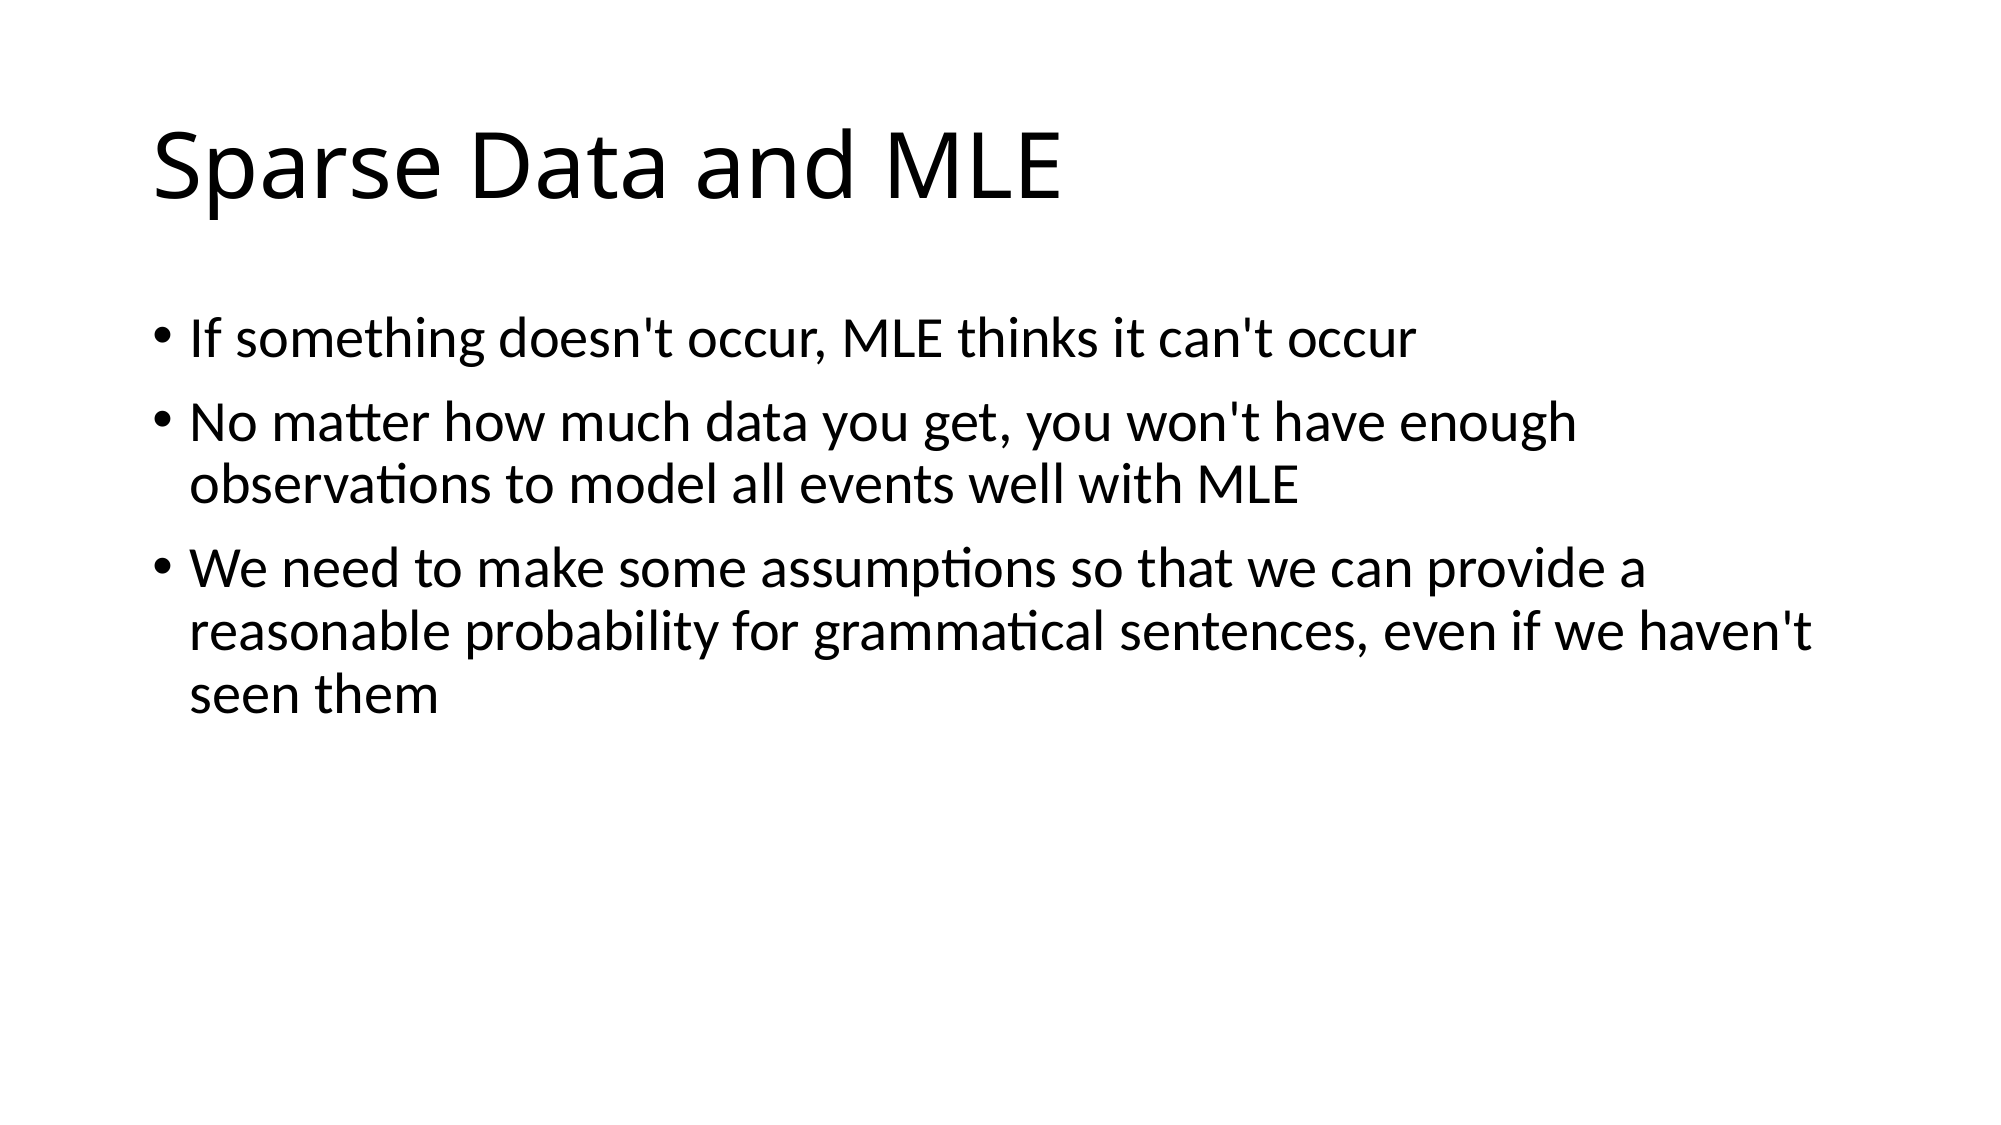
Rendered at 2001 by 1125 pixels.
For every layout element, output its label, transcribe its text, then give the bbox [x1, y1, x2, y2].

list If something doesn't occur, MLE thinks it can't occur No matter how much data you get, you won't have enough observations to model all events well with MLE We need to make some assumptions so that we can provide a reasonable probability for grammatical sentences, even if we haven't seen them [137, 299, 1863, 1014]
title Sparse Data and MLE [137, 59, 1863, 278]
